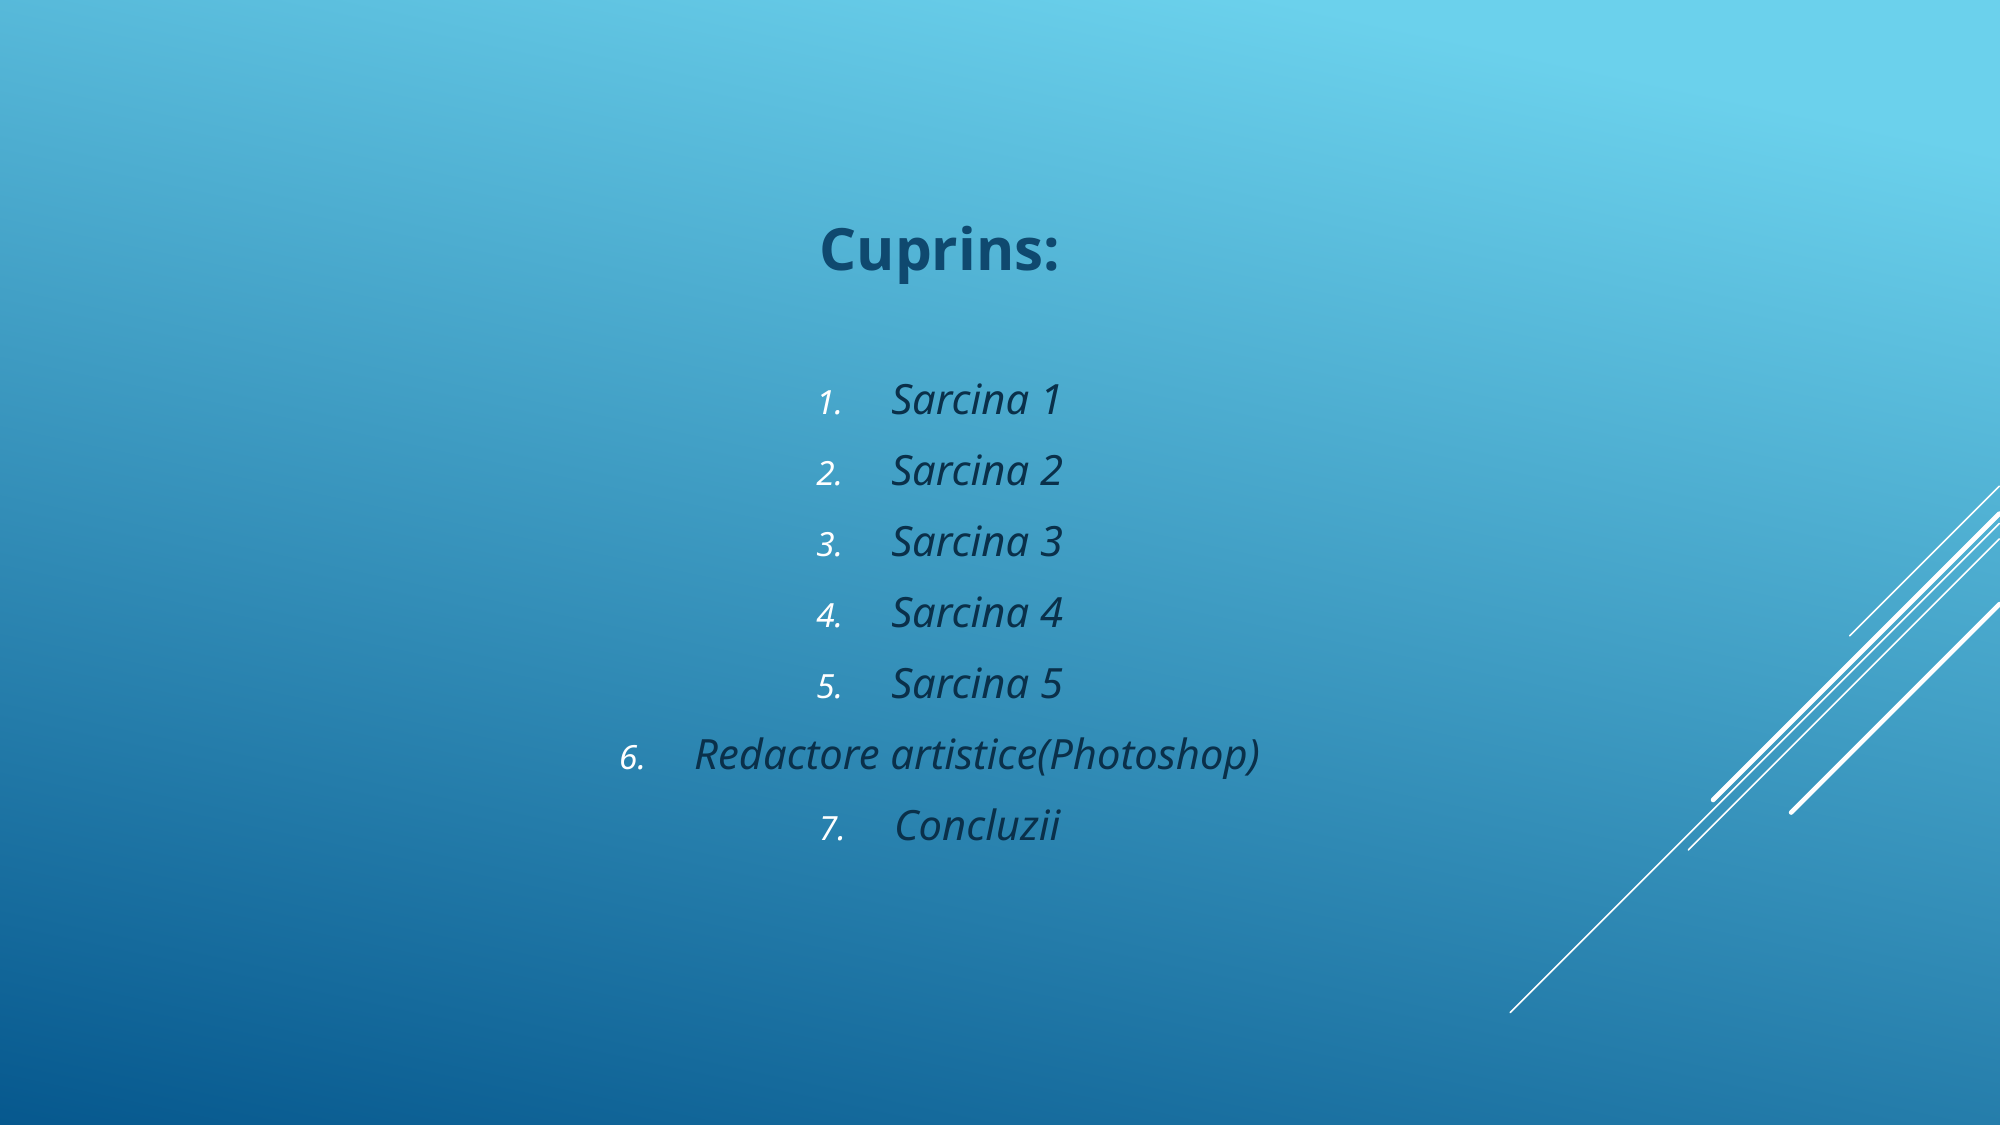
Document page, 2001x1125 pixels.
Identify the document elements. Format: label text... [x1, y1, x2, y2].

list Cuprins: Sarcina 1 Sarcina 2 Sarcina 3 Sarcina 4 Sarcina 5 Redactore artistice(Photoshop) Concluzii [182, 101, 1697, 959]
